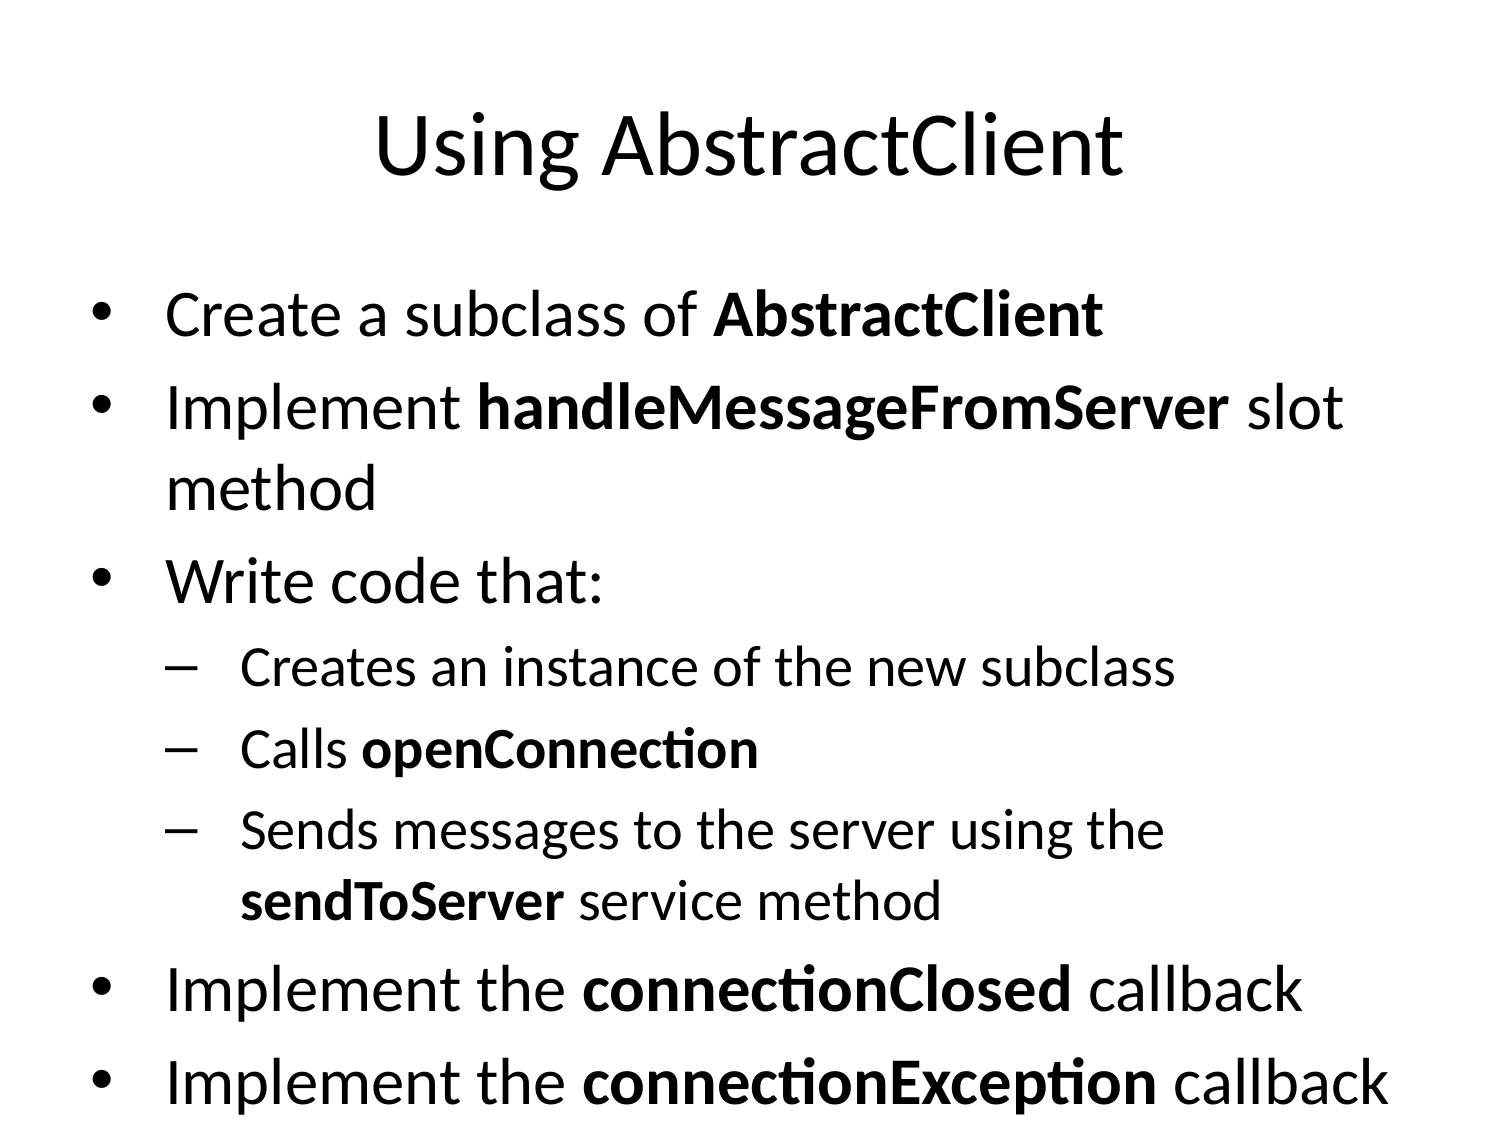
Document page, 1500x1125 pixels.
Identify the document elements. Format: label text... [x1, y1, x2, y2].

title Using AbstractClient [75, 45, 1425, 233]
list Create a subclass of AbstractClient Implement handleMessageFromServer slot method Write code that: Creates an instance of the new subclass Calls openConnection Sends messages to the server using the sendToServer service method Implement the connectionClosed callback Implement the connectionException callback [75, 262, 1425, 1005]
